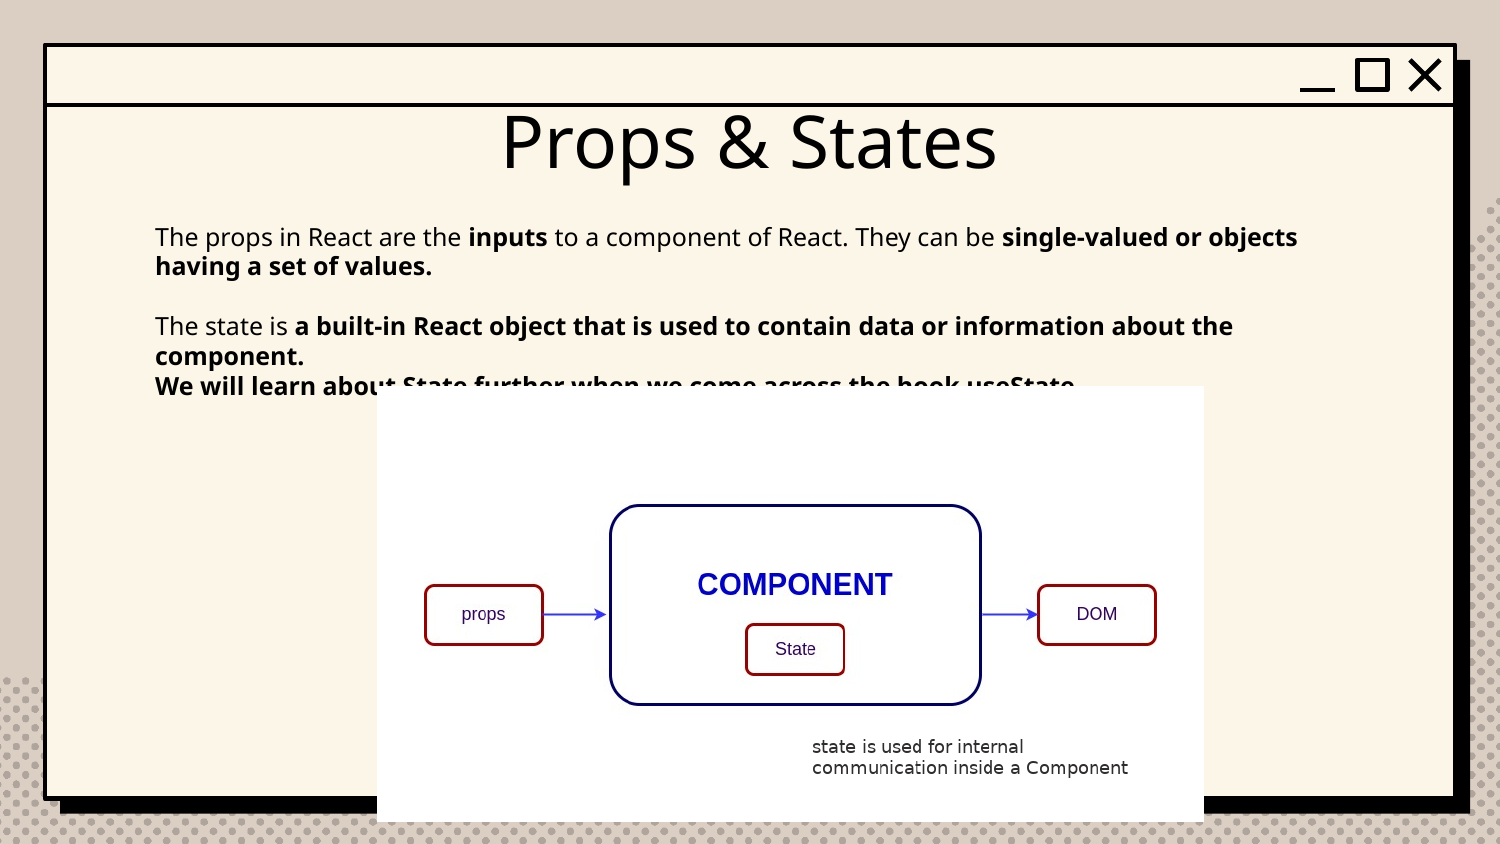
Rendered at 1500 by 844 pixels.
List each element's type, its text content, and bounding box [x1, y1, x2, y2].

picture [376, 386, 1204, 823]
title Props & States [117, 80, 1383, 193]
list The props in React are the inputs to a component of React. They can be single-valued or objects having a set of values. The state is a built-in React object that is used to contain data or information about the component. We will learn about State further when we come across the hook useState. [117, 205, 1383, 698]
